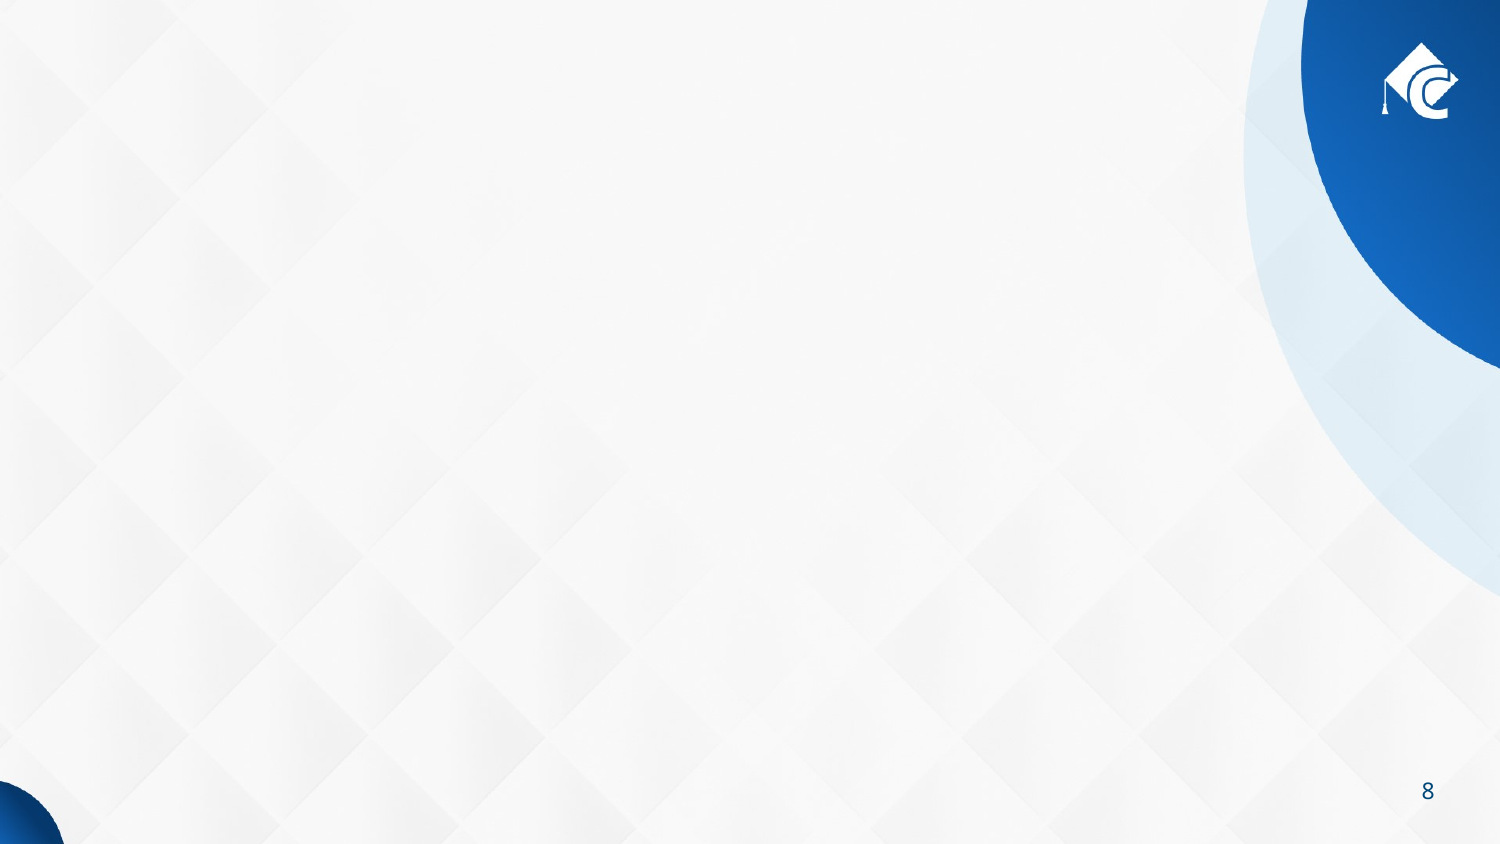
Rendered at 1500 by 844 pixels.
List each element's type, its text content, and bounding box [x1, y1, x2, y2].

slide_number ‹#› [1357, 769, 1447, 815]
picture [0, 0, 1500, 844]
